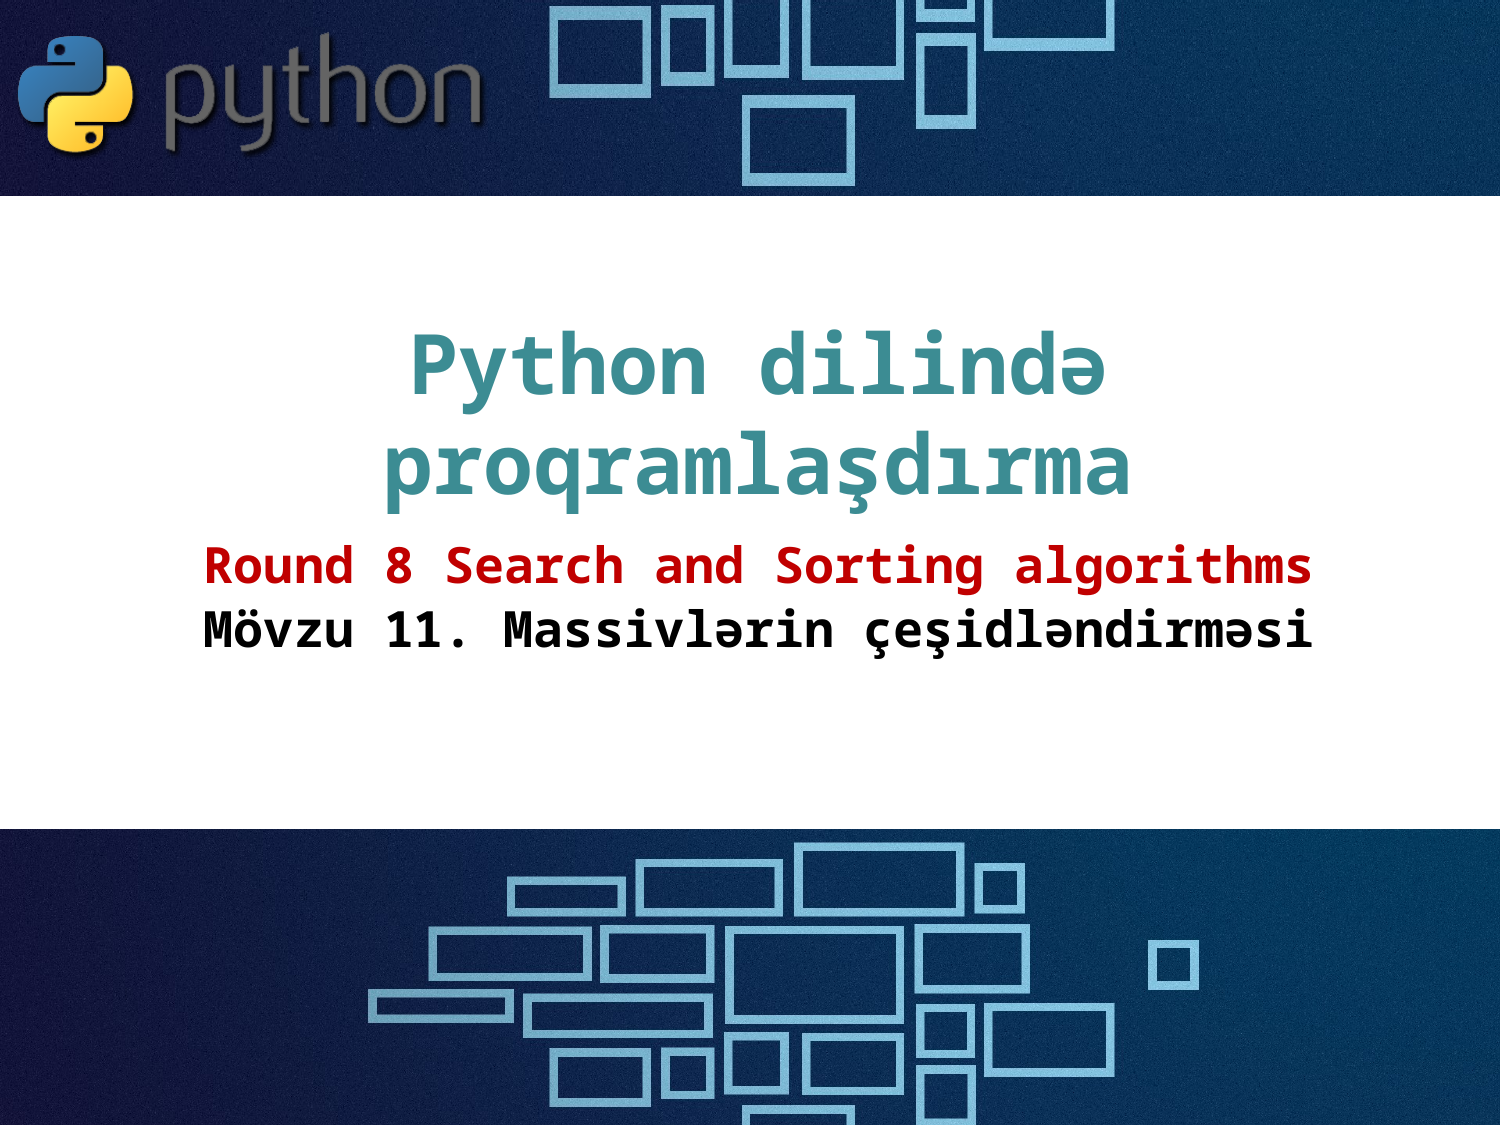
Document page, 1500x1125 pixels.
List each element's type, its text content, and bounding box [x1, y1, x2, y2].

picture [0, 0, 1500, 196]
picture [0, 829, 1500, 1125]
title Python dilində proqramlaşdırma [49, 288, 1469, 533]
subtitle Round 8 Search and Sorting algorithms Mövzu 11. Massivlərin çeşidləndirməsi [149, 532, 1369, 818]
